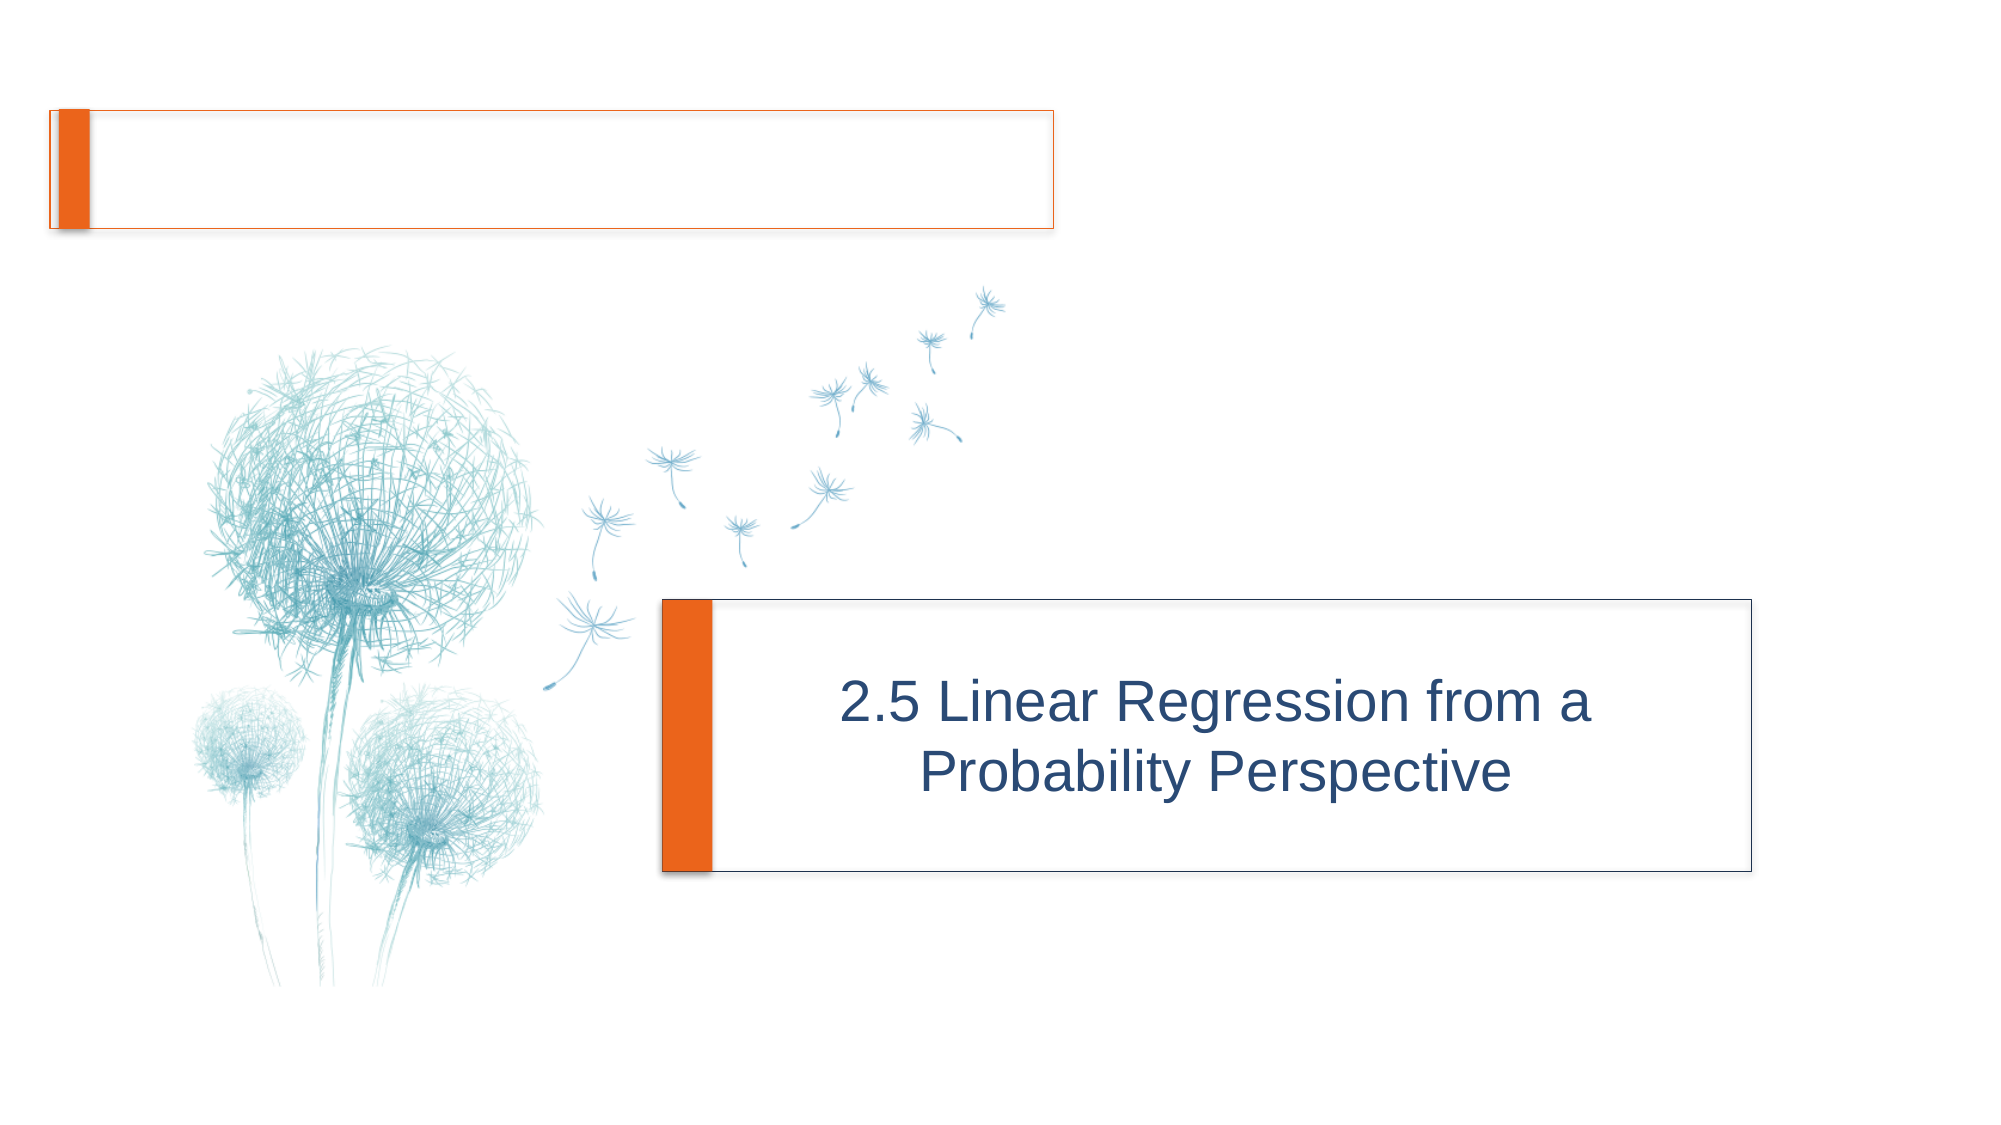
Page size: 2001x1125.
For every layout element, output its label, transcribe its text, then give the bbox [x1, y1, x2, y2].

title 2.5 Linear Regression from a Probability Perspective [712, 627, 1721, 838]
